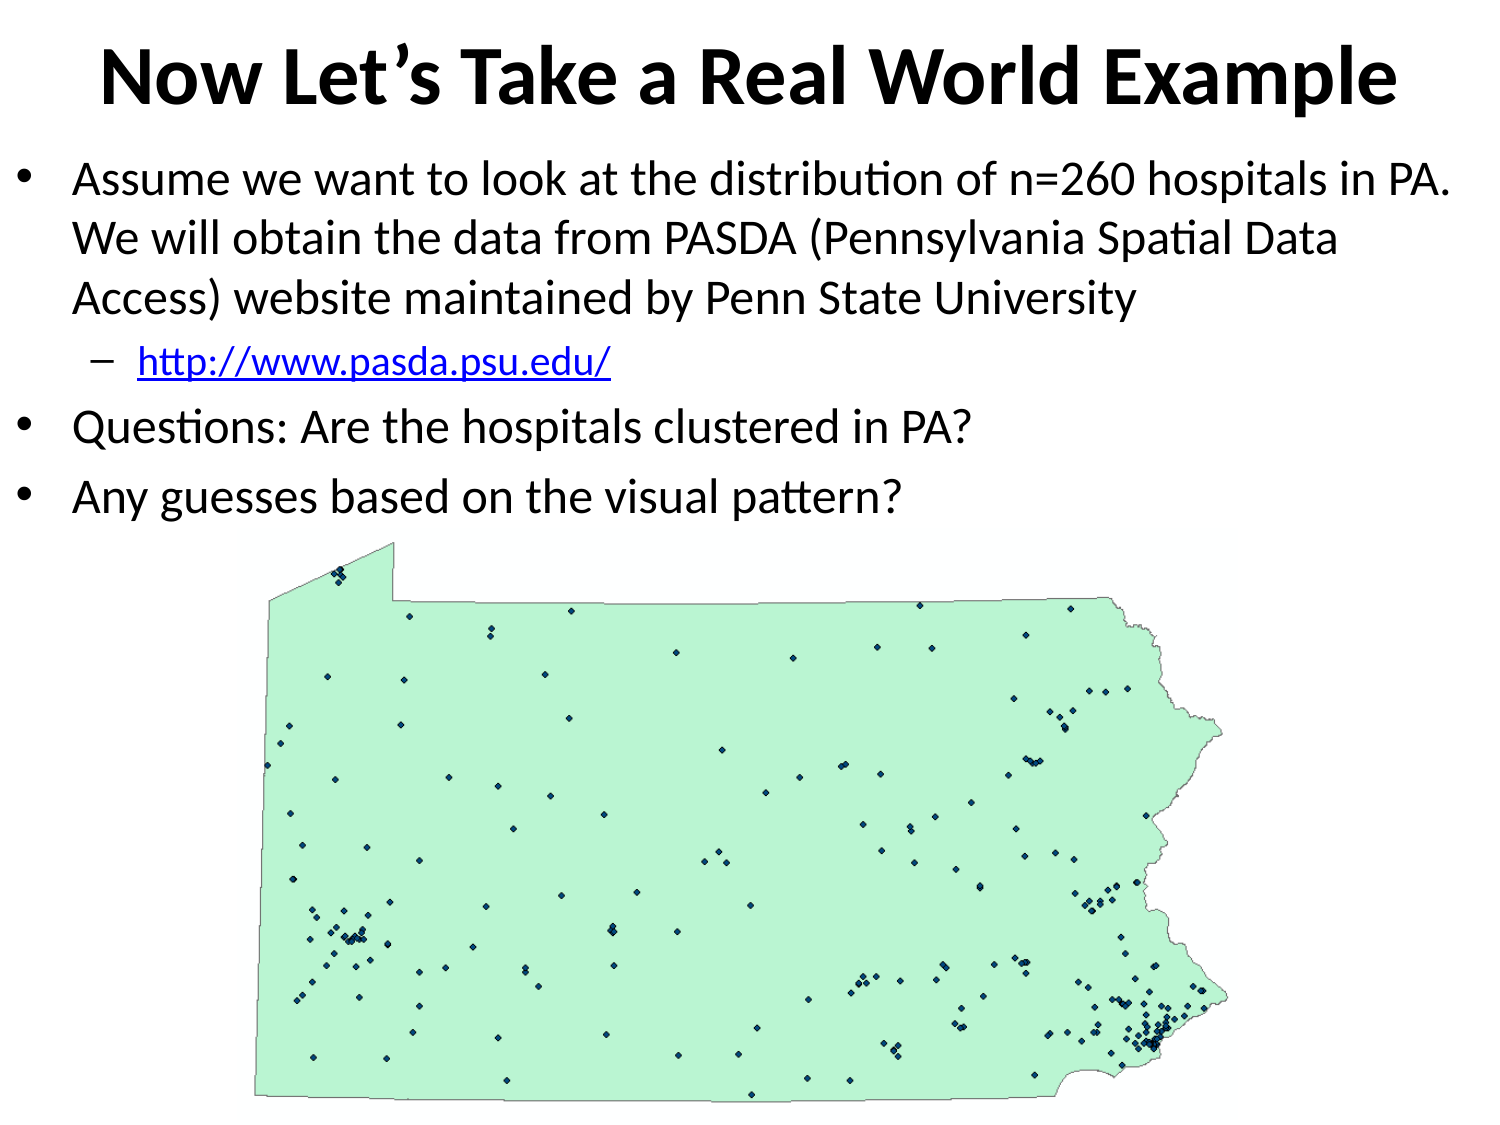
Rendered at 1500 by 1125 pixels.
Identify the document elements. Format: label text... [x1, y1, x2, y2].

picture [237, 528, 1238, 1120]
list Assume we want to look at the distribution of n=260 hospitals in PA. We will obtain the data from PASDA (Pennsylvania Spatial Data Access) website maintained by Penn State University http://www.pasda.psu.edu/ Questions: Are the hospitals clustered in PA? Any guesses based on the visual pattern? [0, 137, 1500, 1038]
title Now Let’s Take a Real World Example [75, 12, 1425, 130]
